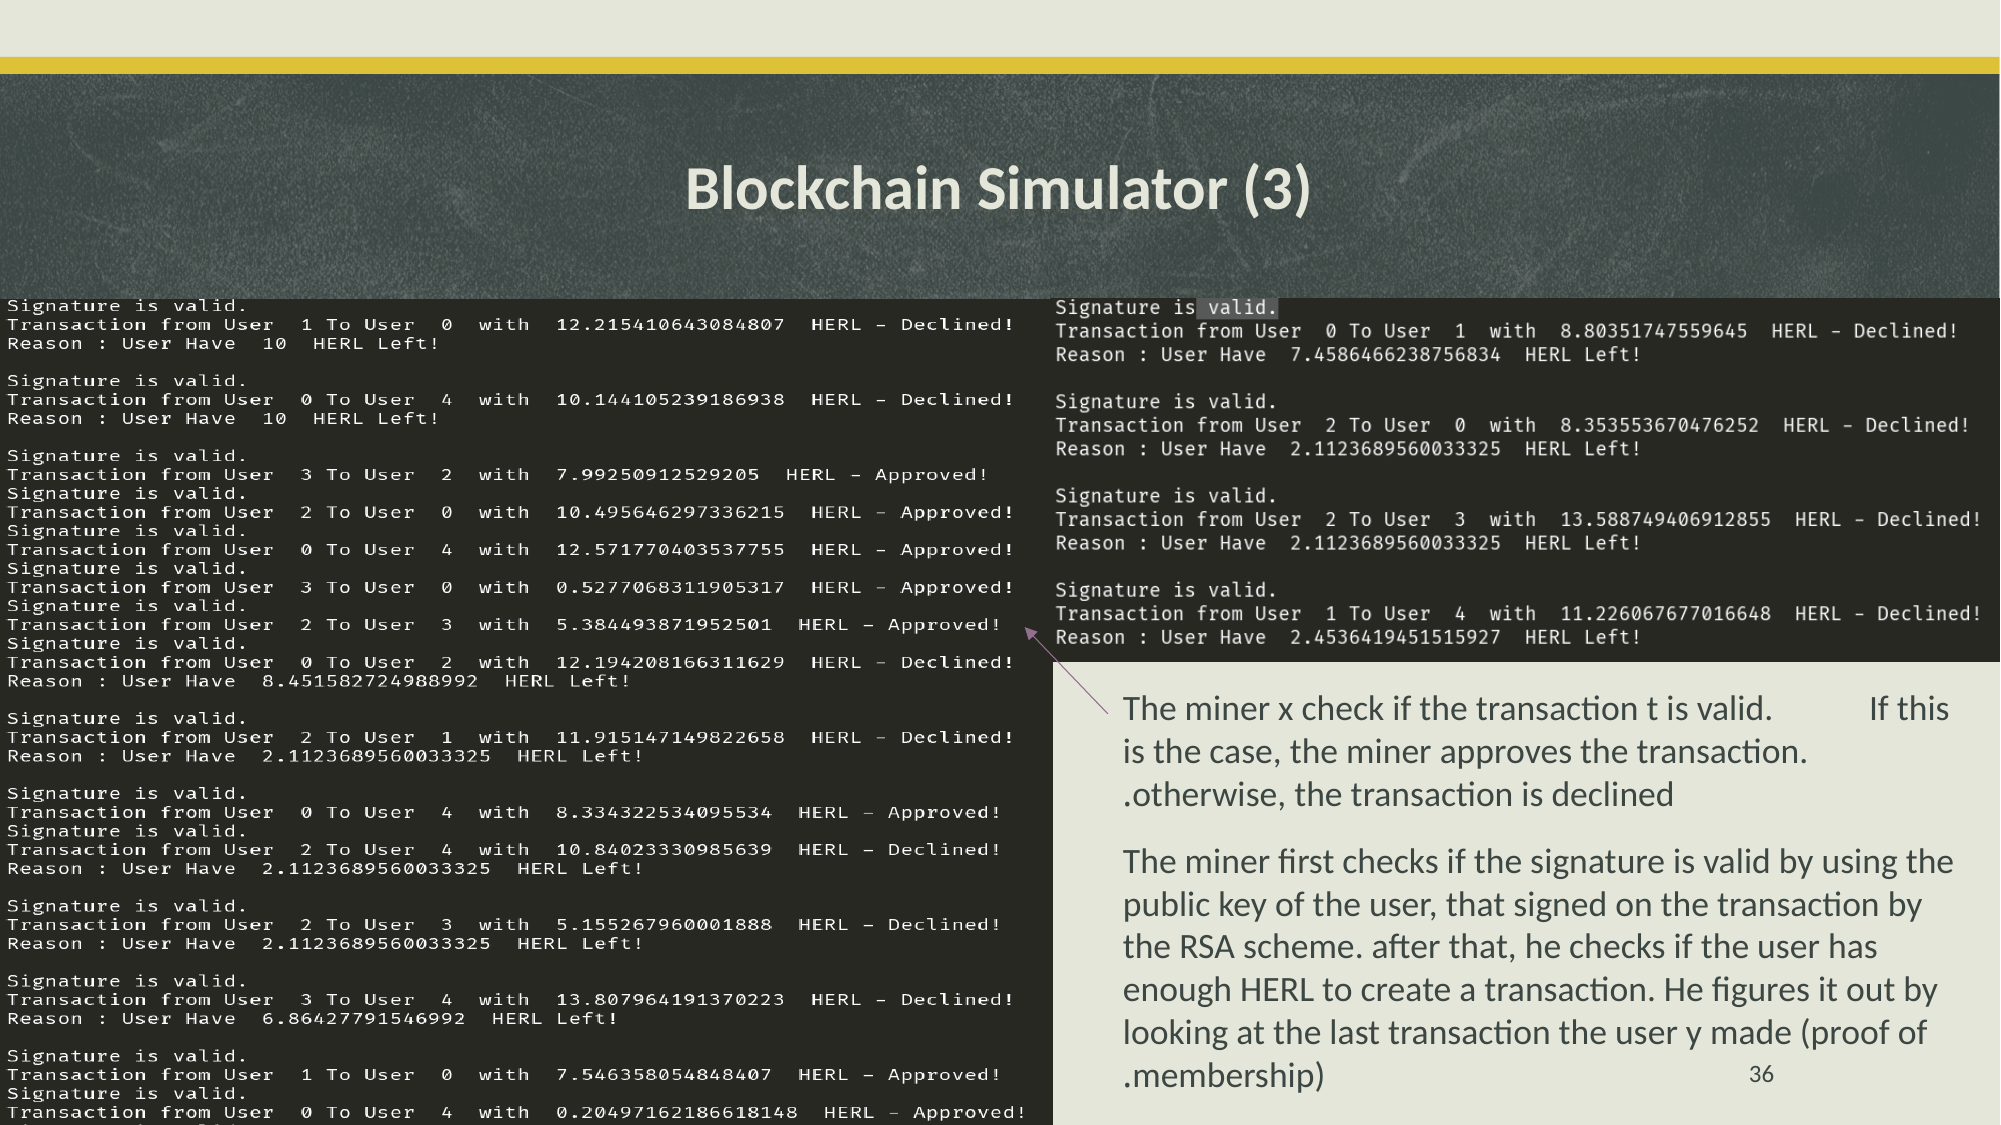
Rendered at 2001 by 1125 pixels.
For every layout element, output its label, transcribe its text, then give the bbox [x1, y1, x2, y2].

list The miner x check if the transaction t is valid. If this is the case, the miner approves the transaction. otherwise, the transaction is declined. The miner first checks if the signature is valid by using the public key of the user, that signed on the transaction by the RSA scheme. after that, he checks if the user has enough HERL to create a transaction. He figures it out by looking at the last transaction the user y made (proof of membership). [1107, 677, 1985, 1103]
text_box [1024, 627, 1108, 714]
picture [0, 74, 2000, 1125]
title Blockchain Simulator (3) [210, 76, 1790, 299]
slide_number 36 [1466, 1042, 1790, 1103]
